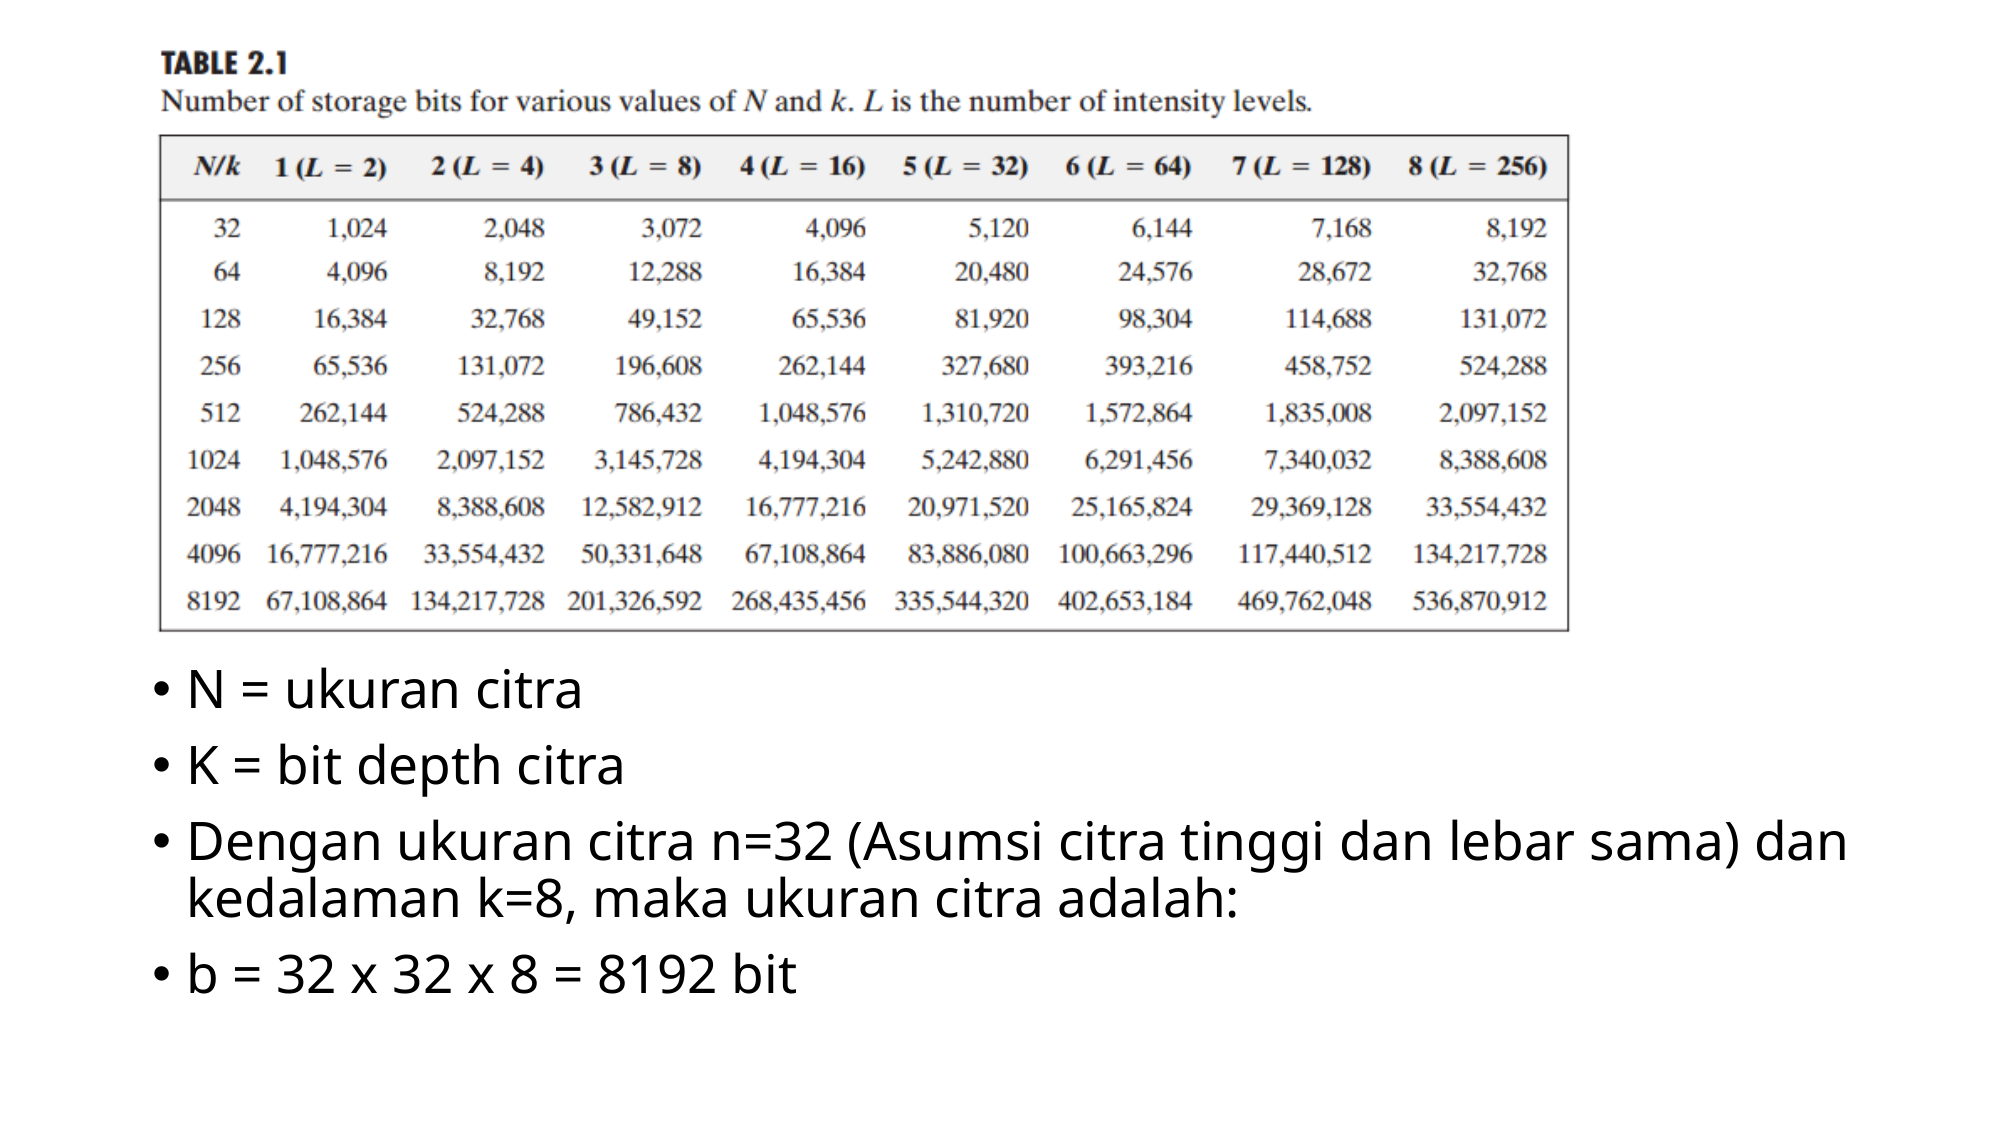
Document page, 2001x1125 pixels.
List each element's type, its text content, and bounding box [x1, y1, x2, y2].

list N = ukuran citra K = bit depth citra Dengan ukuran citra n=32 (Asumsi citra tinggi dan lebar sama) dan kedalaman k=8, maka ukuran citra adalah: b = 32 x 32 x 8 = 8192 bit [137, 655, 1962, 1014]
picture [91, 18, 1618, 660]
